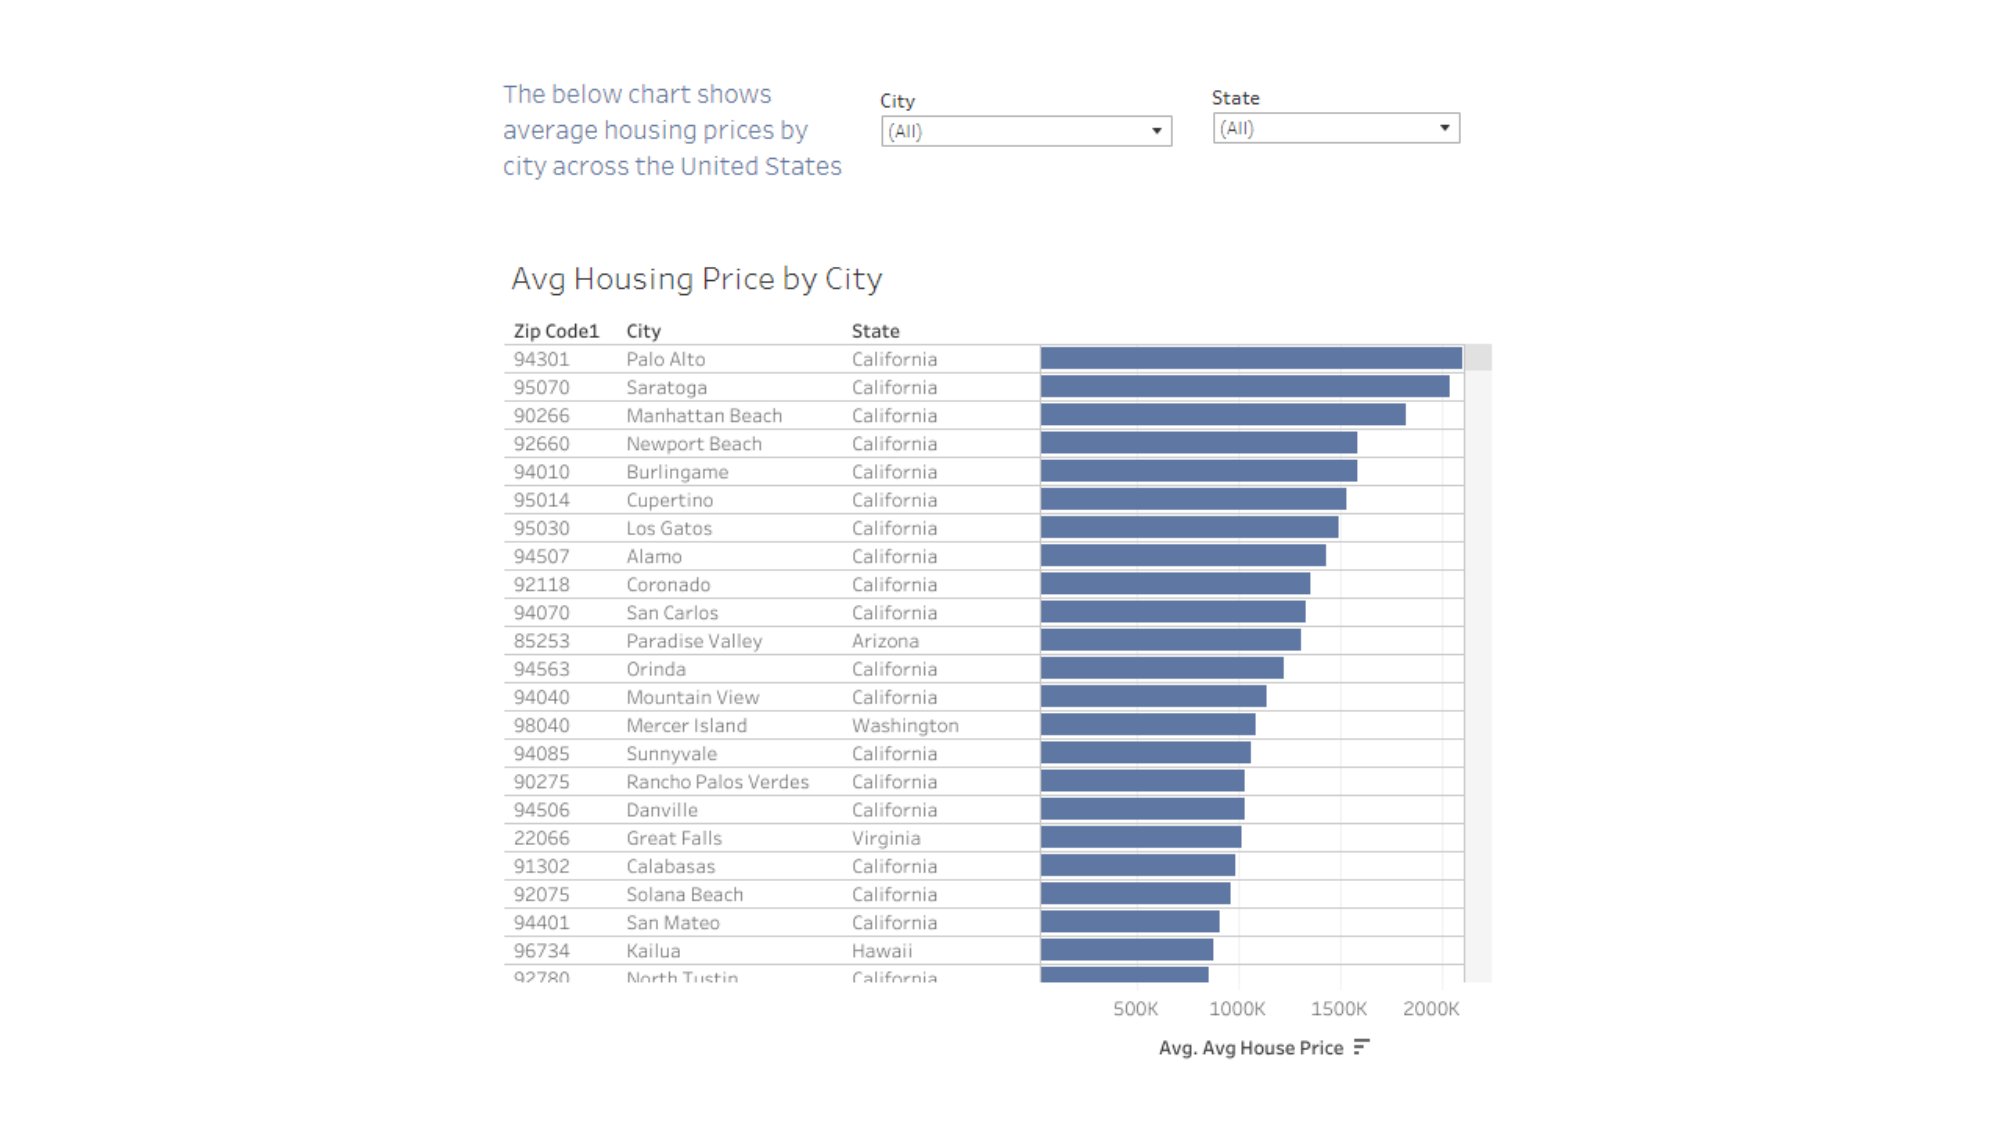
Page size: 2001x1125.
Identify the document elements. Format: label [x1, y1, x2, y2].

picture [453, 39, 1547, 1086]
